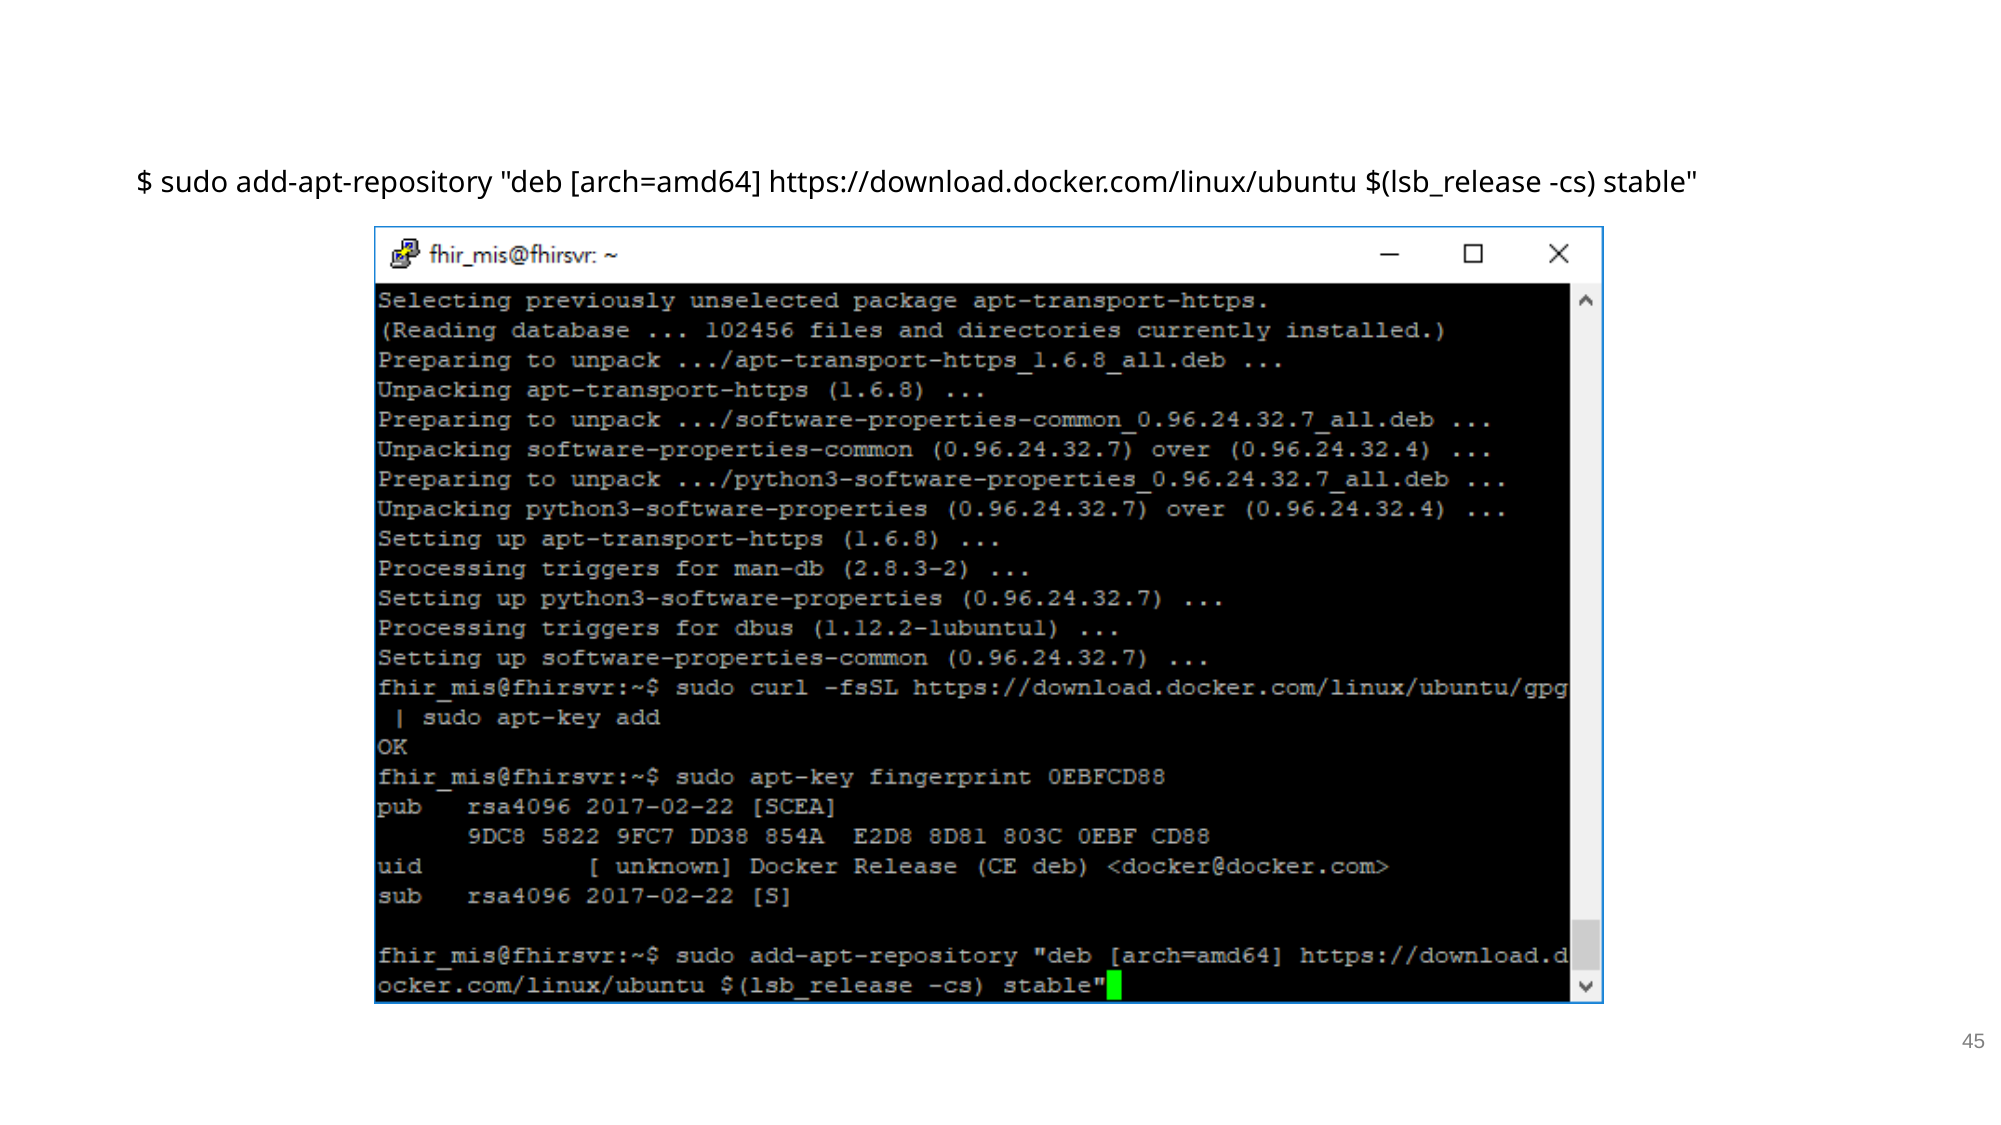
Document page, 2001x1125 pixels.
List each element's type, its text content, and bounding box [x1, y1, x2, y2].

text_box $ sudo add-apt-repository "deb [arch=amd64] https://download.docker.com/linux/ubuntu $(lsb_release -cs) stable" [121, 129, 1875, 207]
slide_number 45 [1522, 1022, 2000, 1057]
picture [374, 226, 1604, 1004]
